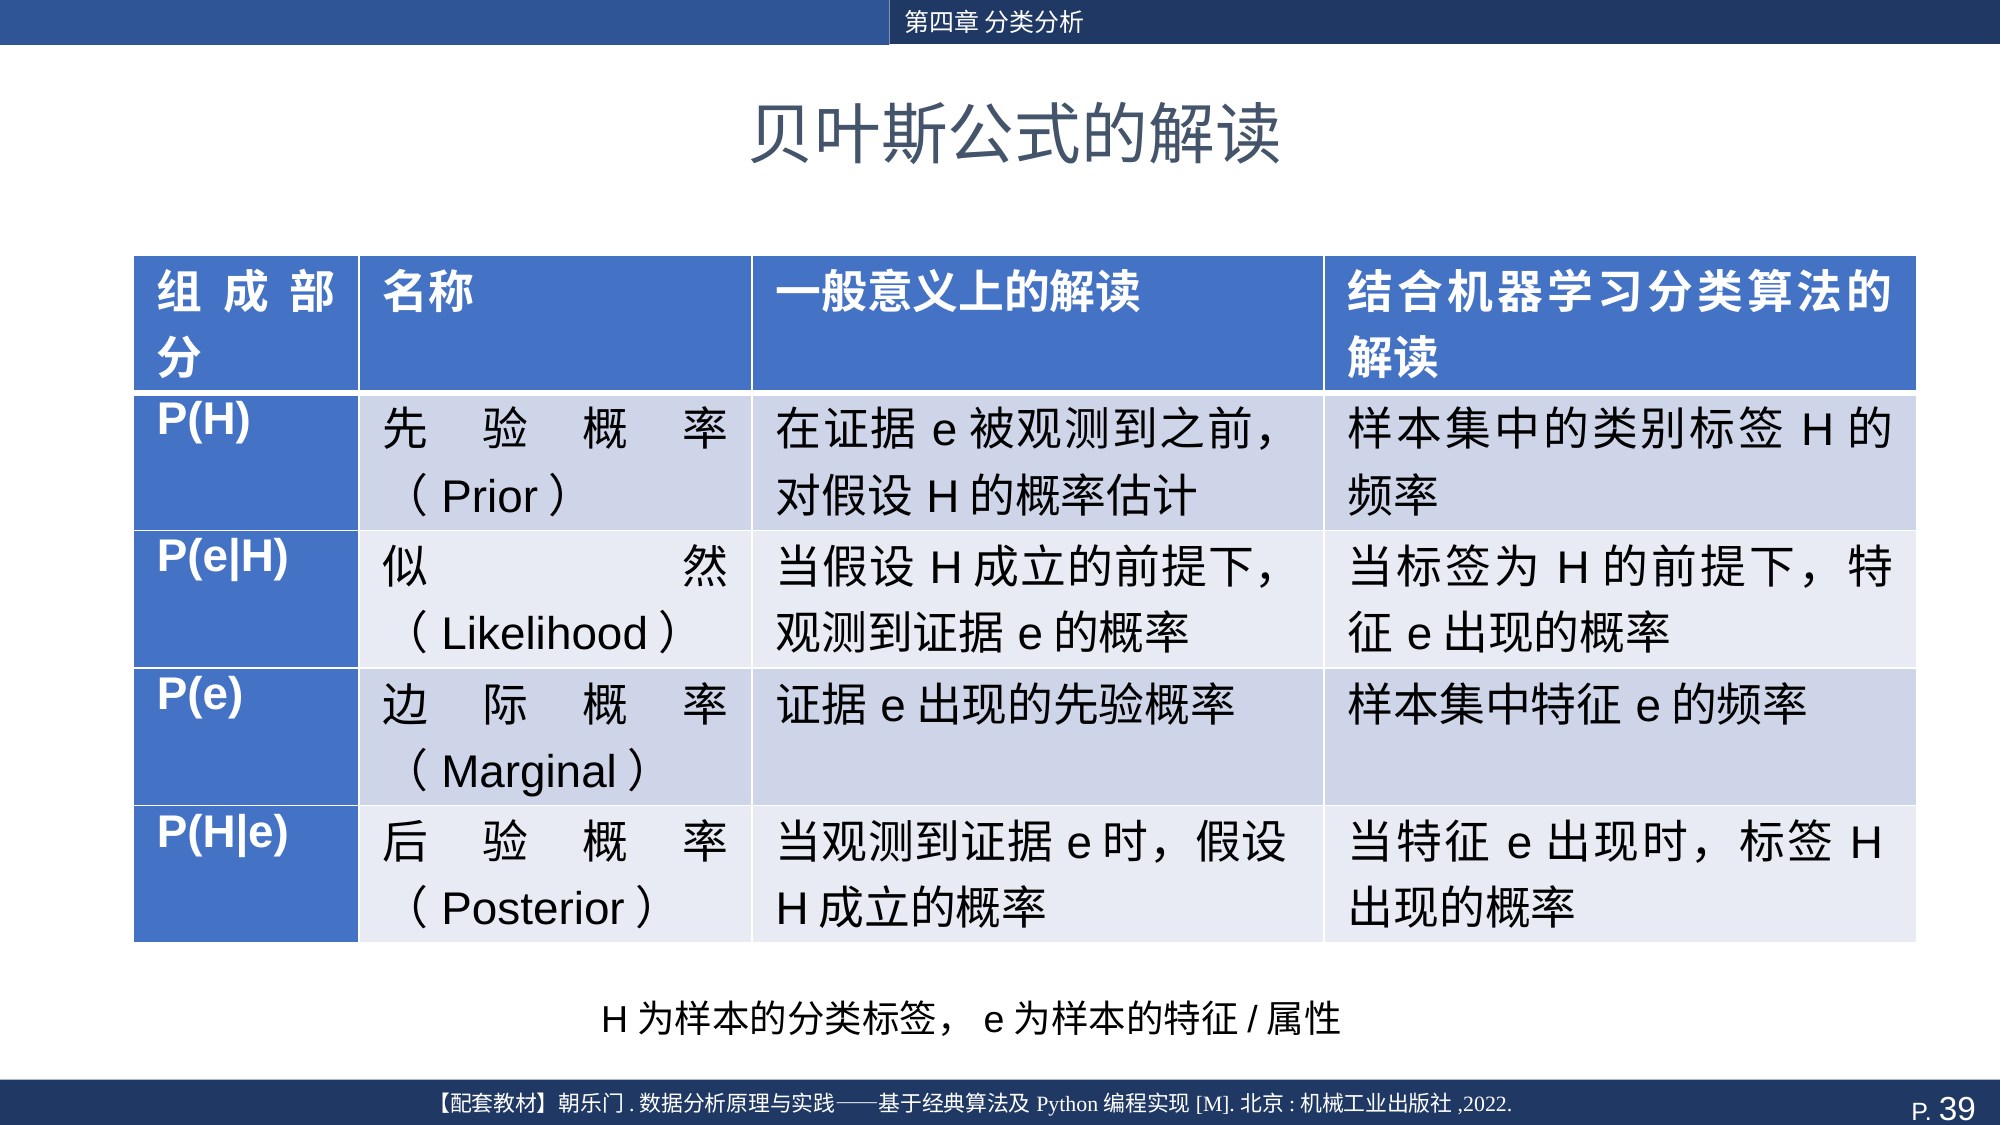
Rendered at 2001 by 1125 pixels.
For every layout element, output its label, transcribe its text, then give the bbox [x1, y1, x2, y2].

table_cell 先验概率（Prior） [360, 396, 751, 530]
table_cell P(H) [134, 396, 358, 530]
table_cell 当观测到证据e时，假设H成立的概率 [753, 806, 1323, 942]
table_cell 边际概率（Marginal） [360, 669, 751, 805]
title 贝叶斯公式的解读 [64, 64, 1934, 200]
table_cell 后验概率（Posterior） [360, 806, 751, 942]
table_cell 证据e出现的先验概率 [753, 669, 1323, 805]
table_header 名称 [360, 256, 751, 390]
table_header 一般意义上的解读 [753, 256, 1323, 390]
table_cell P(e) [134, 669, 358, 805]
table_cell 当特征e出现时，标签H出现的概率 [1325, 806, 1916, 942]
table_cell P(e|H) [134, 531, 358, 667]
table_cell 当标签为H的前提下，特征e出现的概率 [1325, 531, 1916, 667]
table_cell 在证据e被观测到之前，对假设H的概率估计 [753, 396, 1323, 530]
table_header 结合机器学习分类算法的解读 [1325, 256, 1916, 390]
table_cell 似然（Likelihood） [360, 531, 751, 667]
table_cell P(H|e) [134, 806, 358, 942]
table_cell 样本集中的类别标签H的频率 [1325, 396, 1916, 530]
table_cell 样本集中特征e的频率 [1325, 669, 1916, 805]
table_cell 当假设H成立的前提下，观测到证据e的概率 [753, 531, 1323, 667]
text_box H为样本的分类标签，e为样本的特征/属性 [586, 987, 1709, 1048]
table_header 组成部分 [134, 256, 358, 390]
